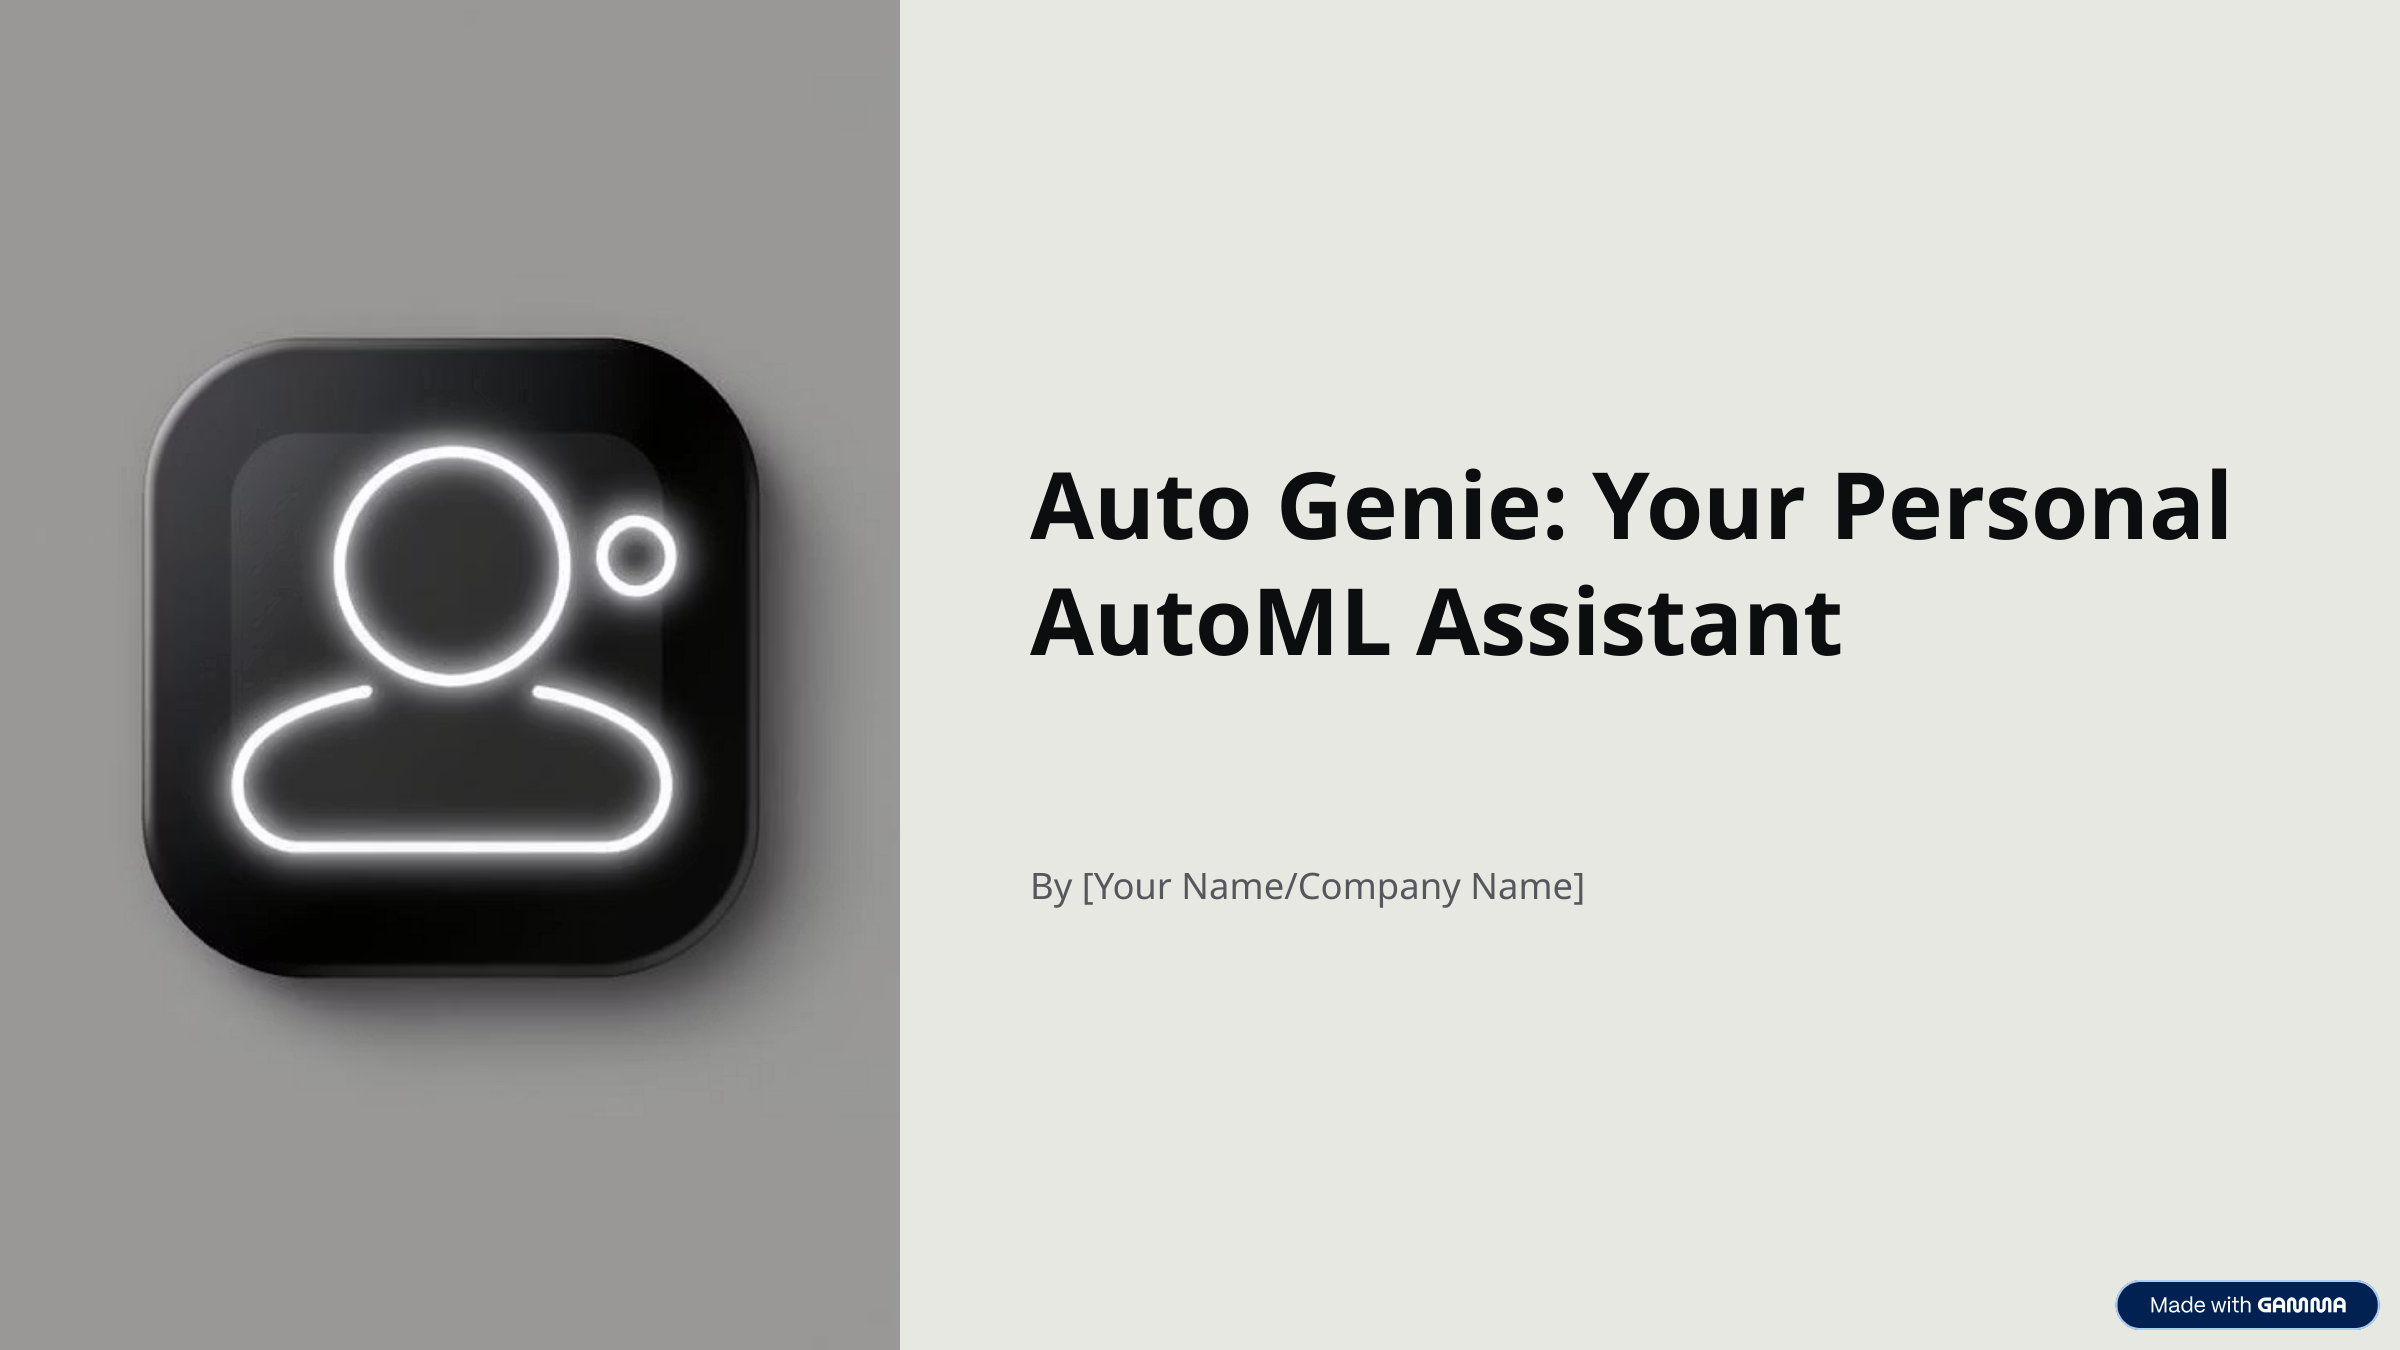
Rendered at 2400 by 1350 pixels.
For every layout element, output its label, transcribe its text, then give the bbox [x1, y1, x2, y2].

text_box Auto Genie: Your Personal AutoML Assistant [1030, 442, 2270, 792]
picture [2106, 1271, 2389, 1339]
picture [0, 0, 900, 1350]
text_box By [Your Name/Company Name] [1030, 847, 2270, 907]
